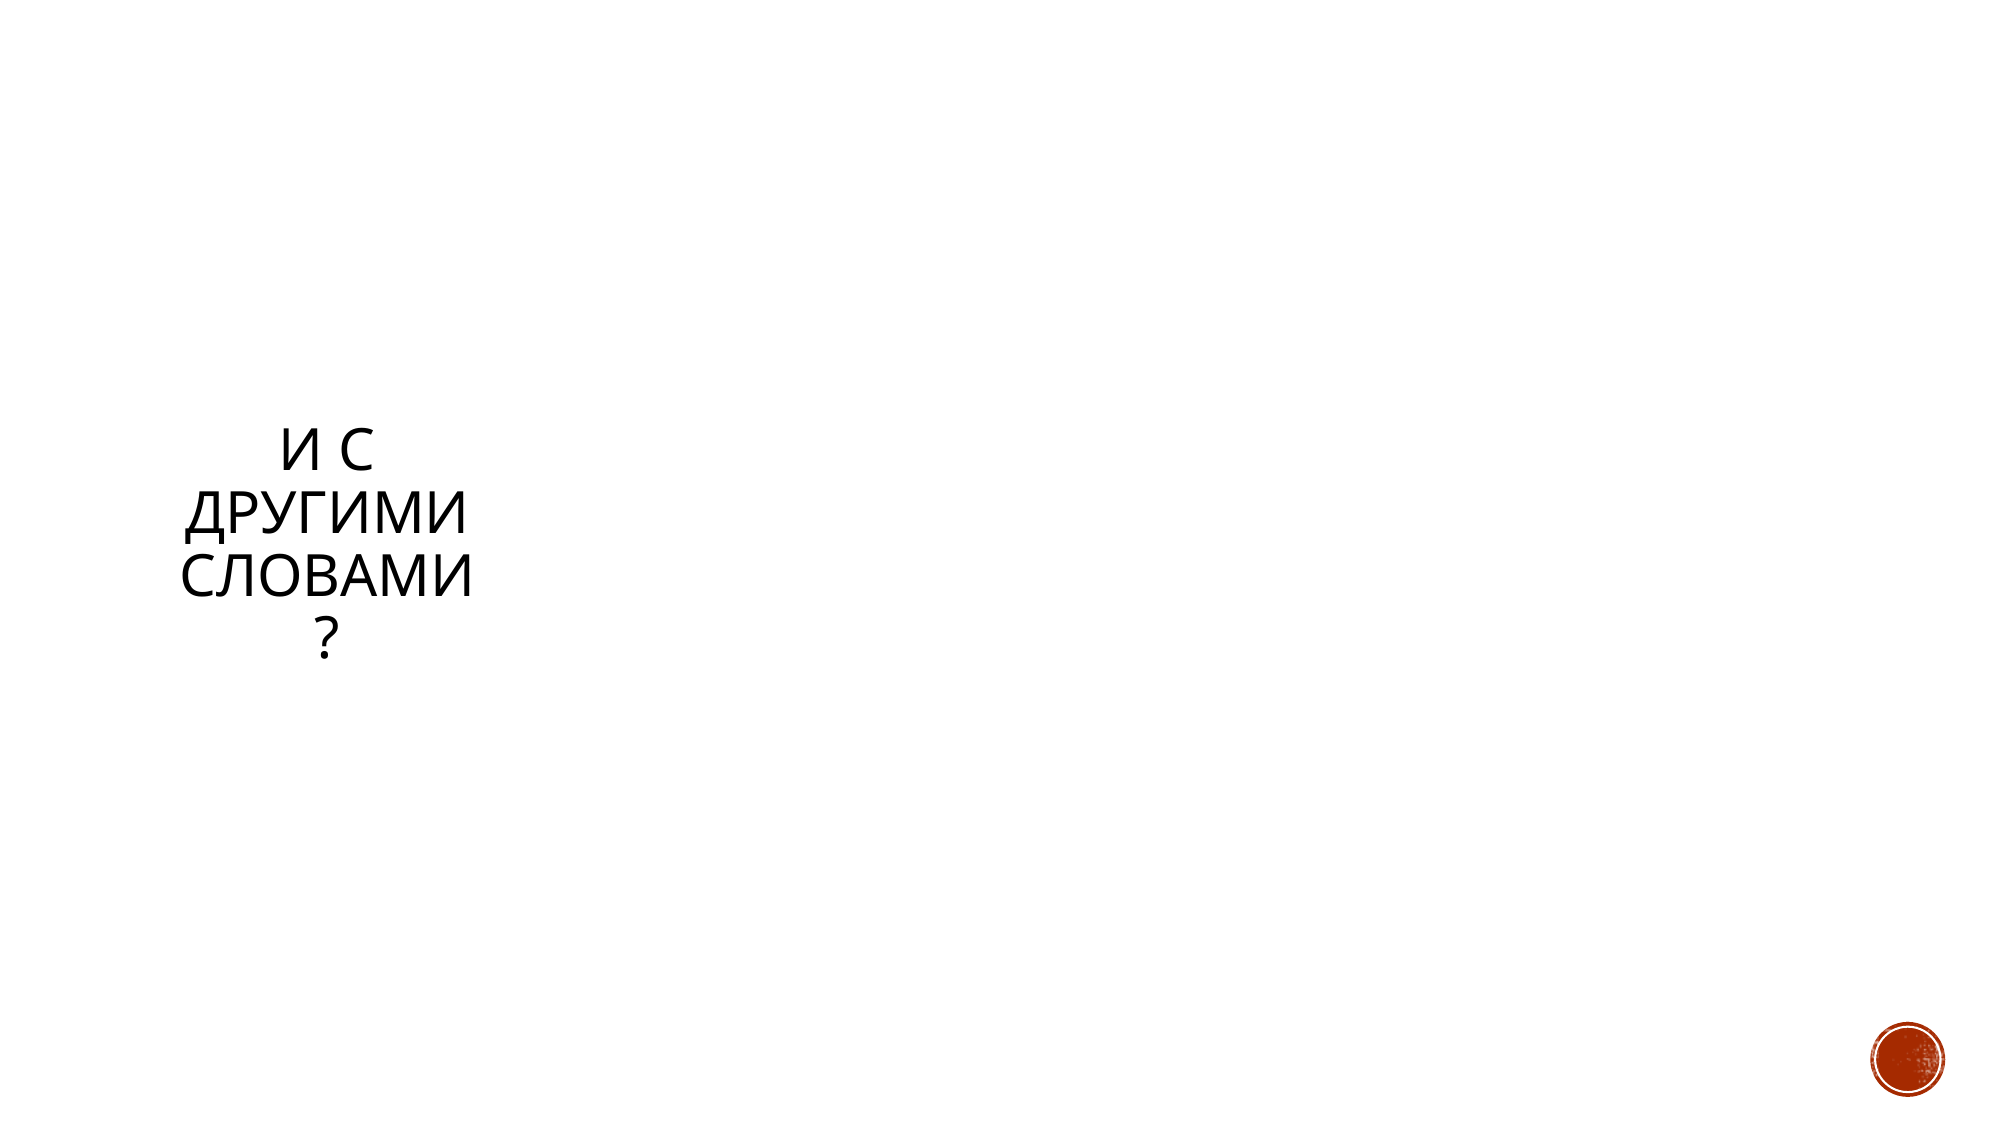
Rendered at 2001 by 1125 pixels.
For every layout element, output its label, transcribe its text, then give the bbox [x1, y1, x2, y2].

title И с другими словами? [174, 79, 481, 1013]
